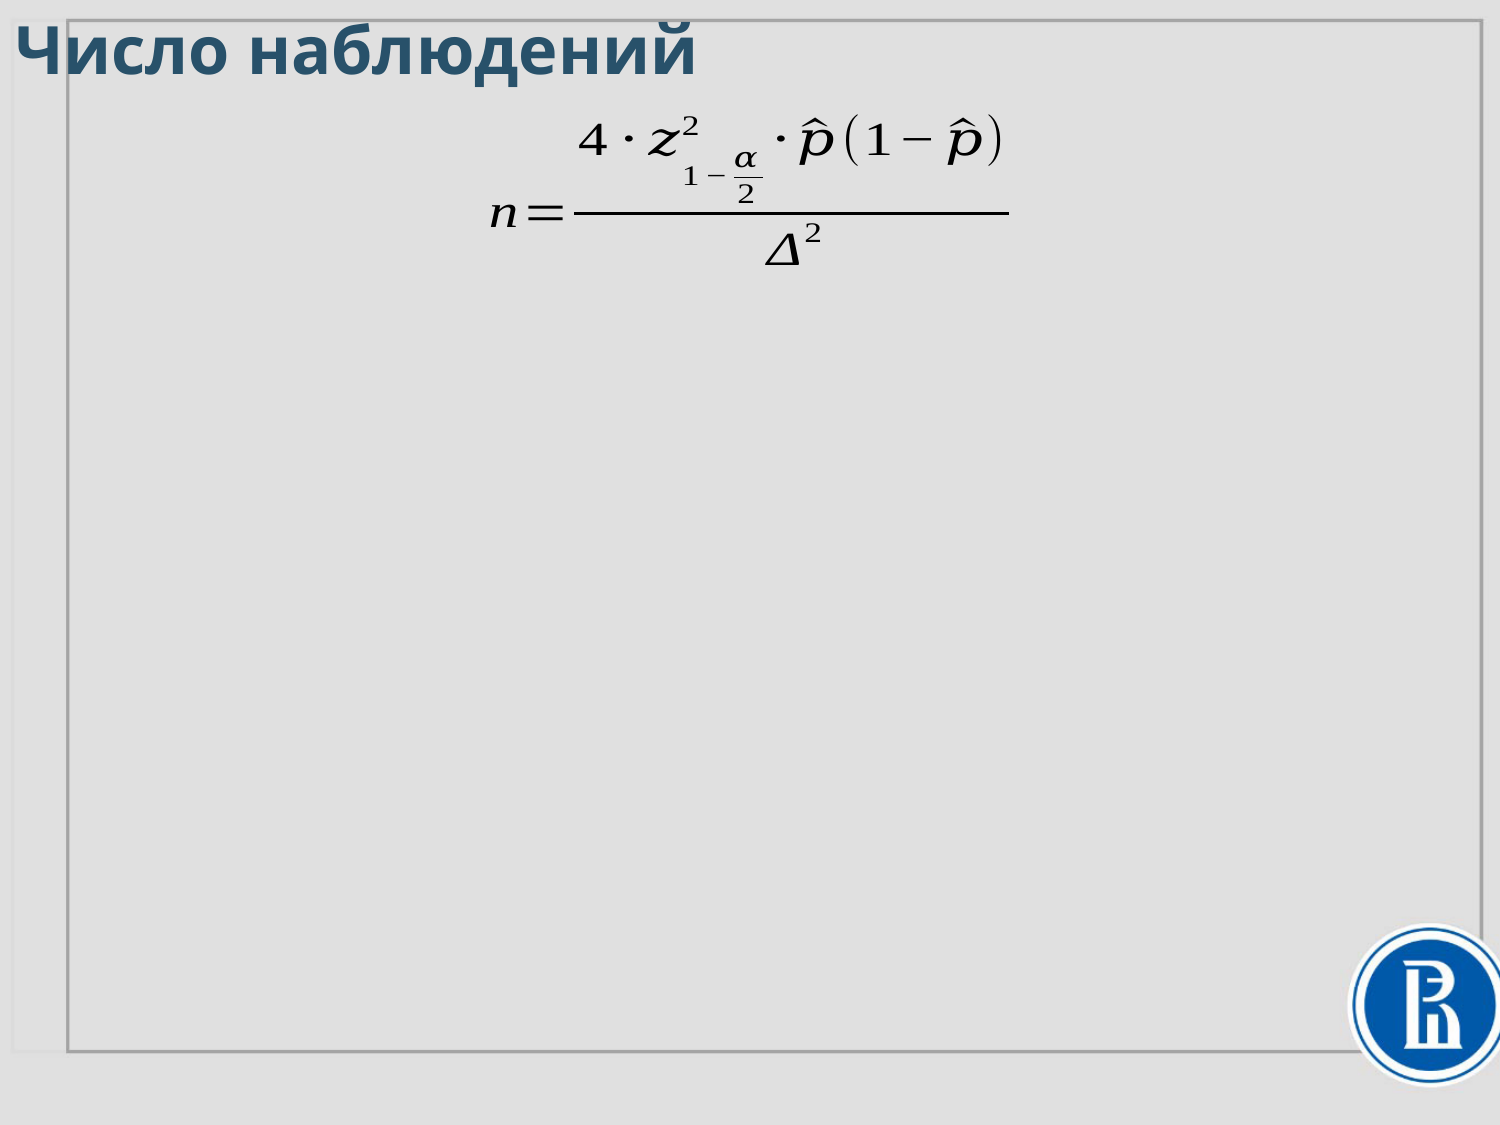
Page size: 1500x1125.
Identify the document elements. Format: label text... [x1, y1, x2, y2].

title Число наблюдений [0, 0, 1500, 102]
picture [0, 102, 1500, 1125]
